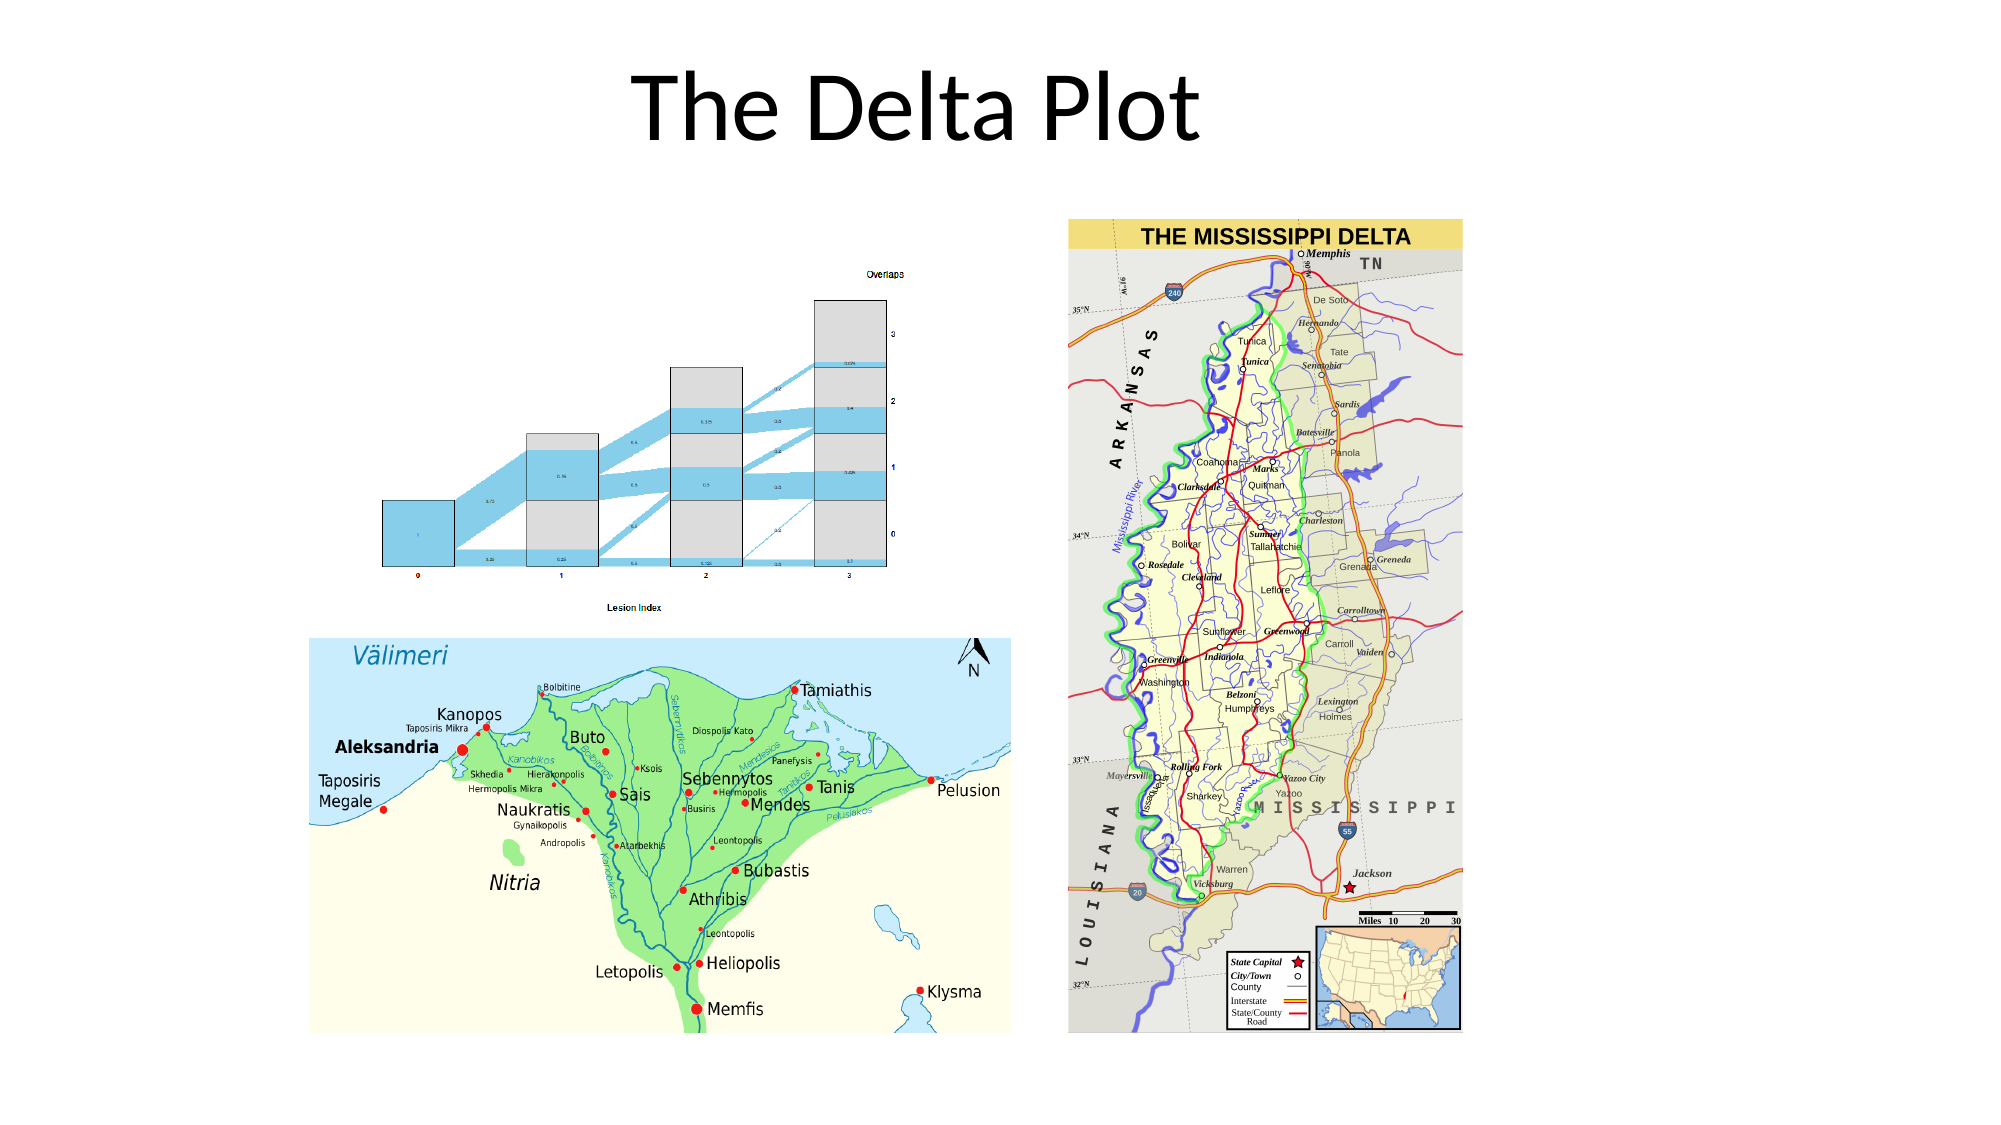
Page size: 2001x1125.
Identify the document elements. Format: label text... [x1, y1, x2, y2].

picture [1068, 219, 1463, 1033]
picture [275, 215, 1043, 1033]
text_box The Delta Plot [495, 33, 1337, 168]
